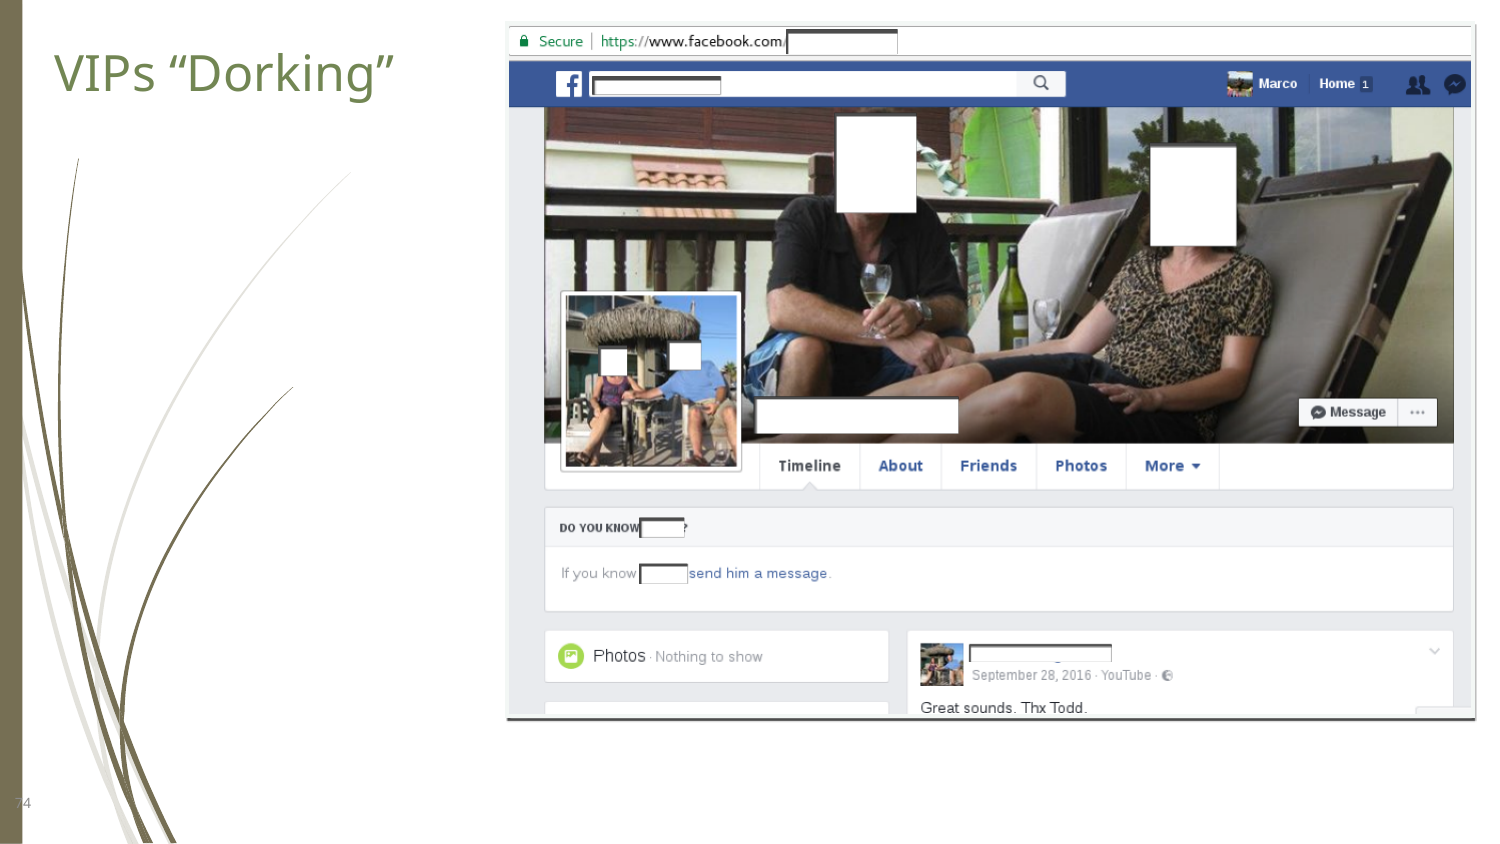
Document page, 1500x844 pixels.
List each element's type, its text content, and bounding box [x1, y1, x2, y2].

text_box <number> [0, 781, 475, 827]
picture [508, 24, 1471, 715]
text_box VIPs “Dorking” [40, 33, 447, 528]
